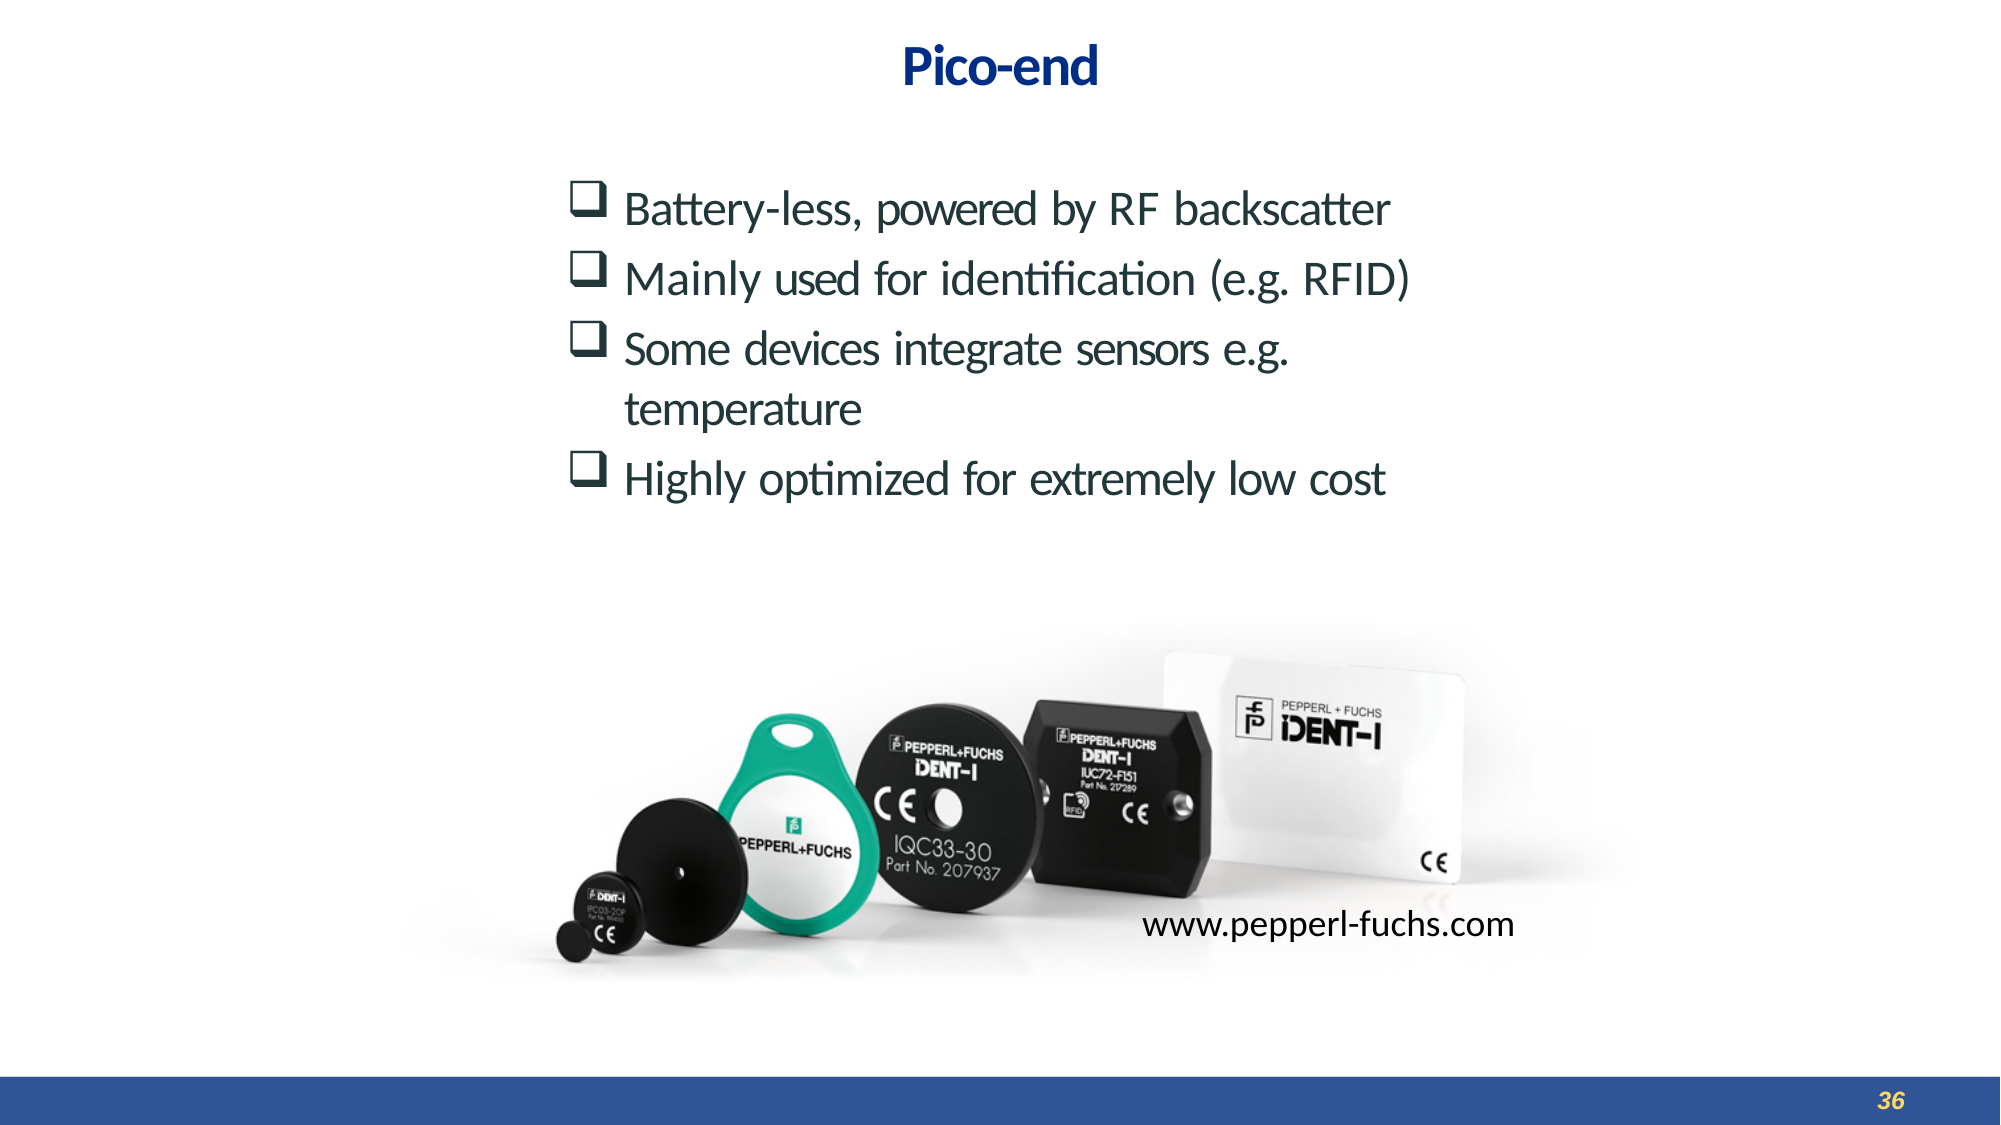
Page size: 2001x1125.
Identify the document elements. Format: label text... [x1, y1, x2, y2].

text_box Battery-less, powered by RF backscatter Mainly used for identification (e.g. RFID) Some devices integrate sensors e.g. temperature Highly optimized for extremely low cost [562, 161, 1533, 506]
picture [323, 601, 1677, 998]
title Pico-end [137, 0, 1863, 156]
